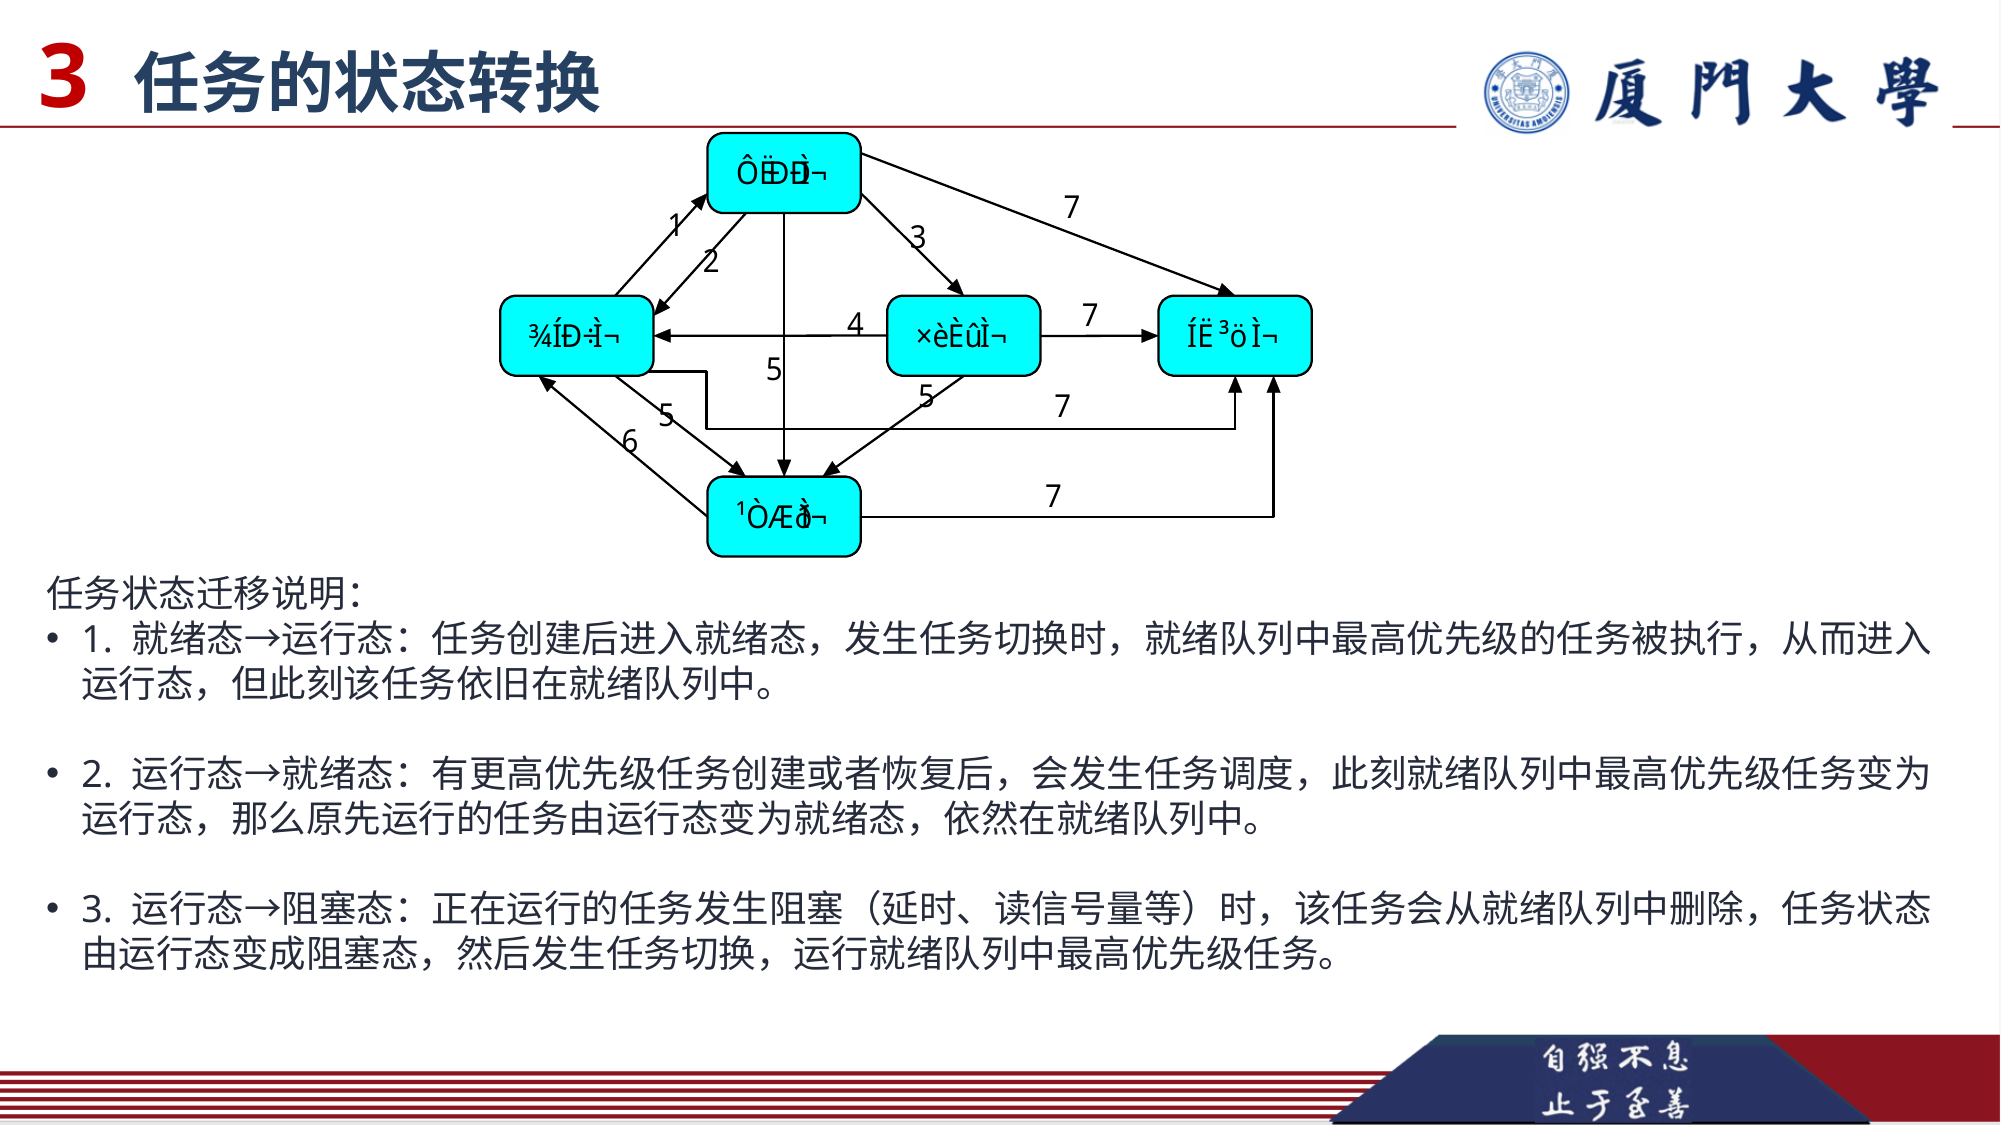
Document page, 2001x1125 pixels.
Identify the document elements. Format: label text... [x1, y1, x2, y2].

text_box 任务状态迁移说明： 1. 就绪态→运行态：任务创建后进入就绪态，发生任务切换时，就绪队列中最高优先级的任务被执行，从而进入运行态，但此刻该任务依旧在就绪队列中。 2. 运行态→就绪态：有更高优先级任务创建或者恢复后，会发生任务调度，此刻就绪队列中最高优先级任务变为运行态，那么原先运行的任务由运行态变为就绪态，依然在就绪队列中。 3. 运行态→阻塞态：正在运行的任务发生阻塞（延时、读信号量等）时，该任务会从就绪队列中删除，任务状态由运行态变成阻塞态，然后发生任务切换，运行就绪队列中最高优先级任务。 [31, 562, 1969, 983]
picture [0, 0, 2001, 1125]
text_box 3 任务的状态转换 [23, 11, 1639, 133]
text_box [494, 127, 1318, 563]
